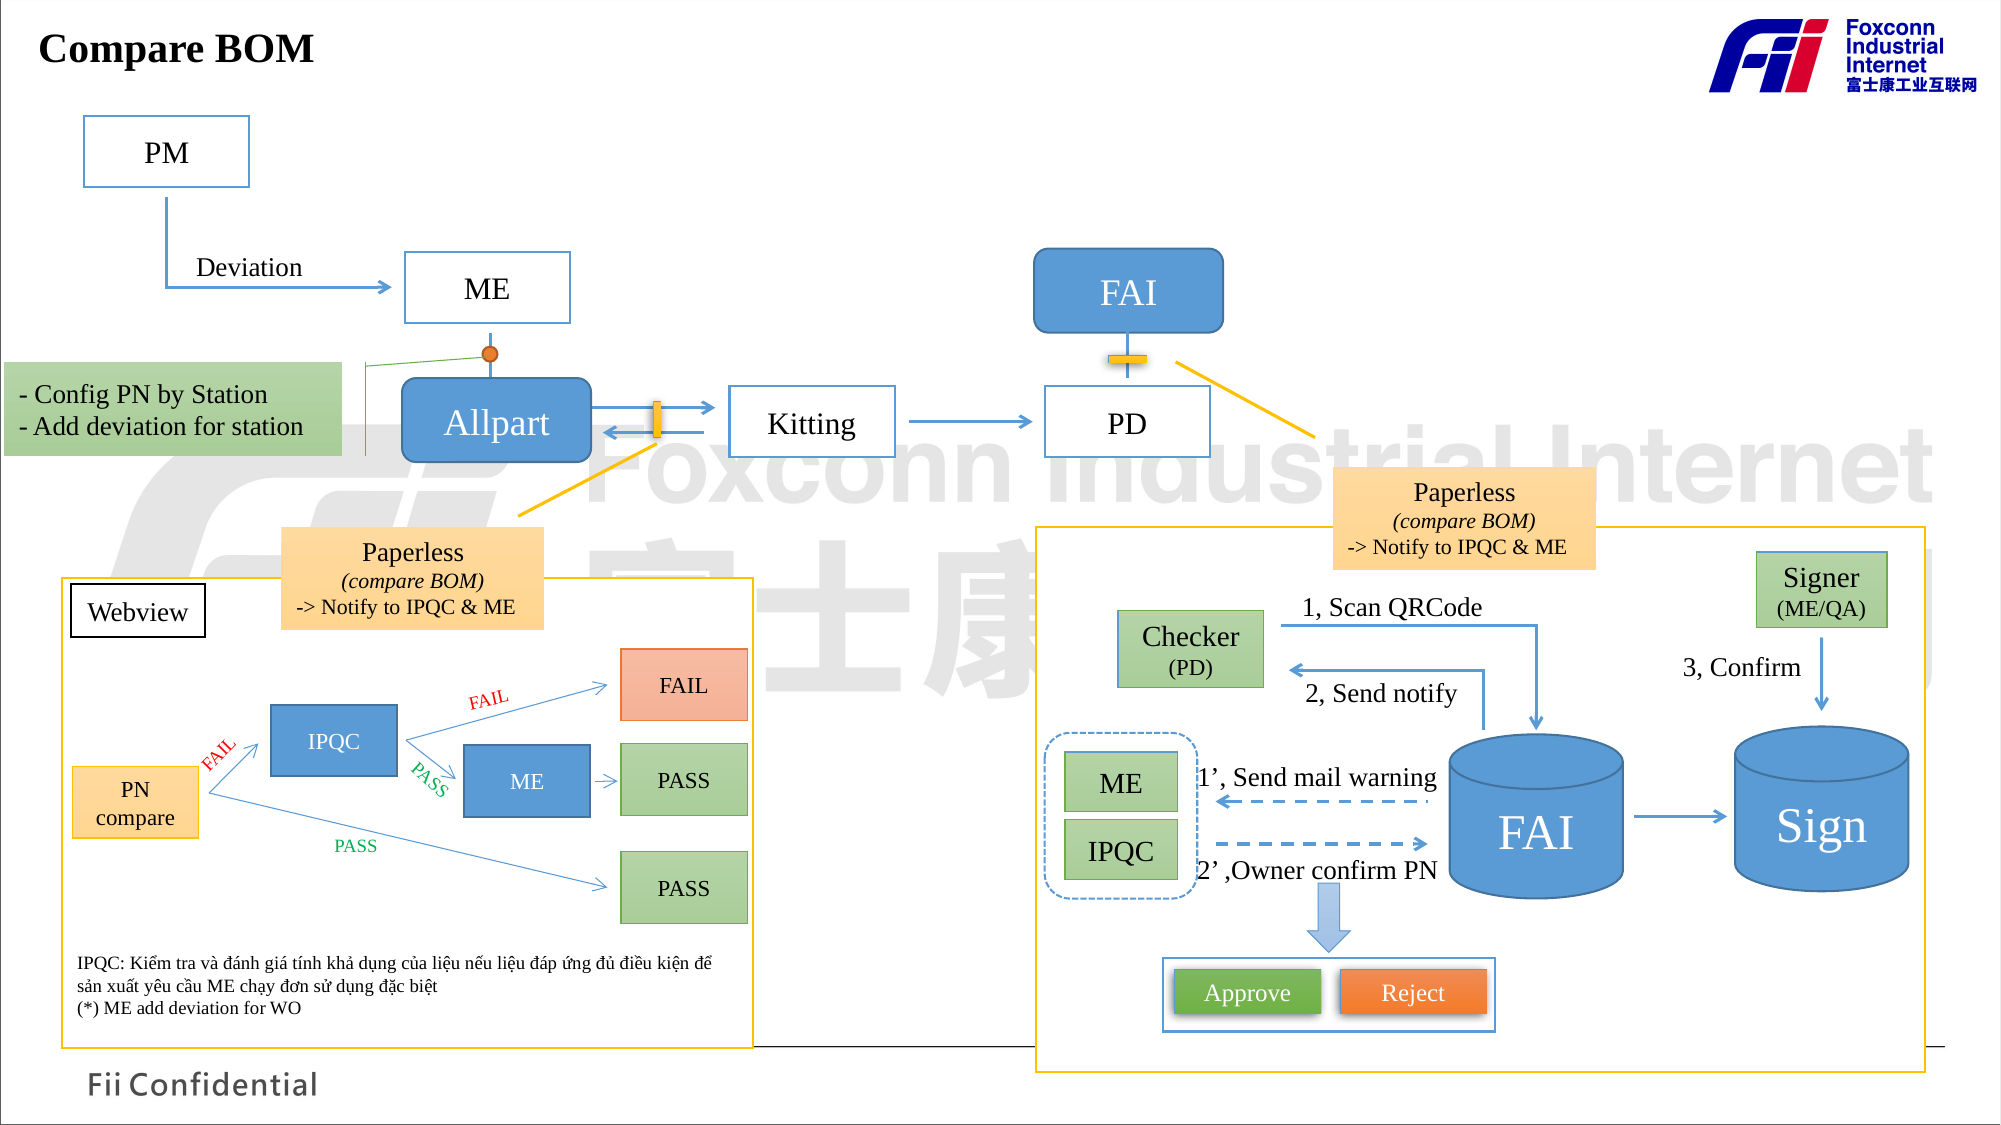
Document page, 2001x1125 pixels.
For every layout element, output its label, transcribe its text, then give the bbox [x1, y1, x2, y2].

text_box [653, 401, 661, 432]
text_box Deviation [181, 242, 234, 290]
text_box PM [83, 115, 250, 188]
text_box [565, 257, 641, 483]
text_box Paperless (compare BOM) -> Notify to IPQC & ME [1333, 467, 1596, 551]
text_box Allpart [401, 377, 565, 464]
text_box [481, 345, 499, 363]
text_box ME [404, 251, 571, 324]
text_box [234, 129, 325, 355]
text_box PD [1044, 385, 1211, 458]
text_box Compare BOM [23, 12, 330, 78]
text_box FAI [1033, 247, 1225, 334]
text_box [653, 433, 661, 438]
text_box [1128, 355, 1147, 363]
text_box Kitting [728, 385, 896, 458]
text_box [62, 526, 753, 1049]
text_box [1044, 551, 1909, 1032]
text_box [1107, 355, 1127, 363]
text_box - Config PN by Station - Add deviation for station [4, 362, 342, 456]
text_box [1035, 526, 1926, 1073]
picture [0, 0, 2001, 1125]
